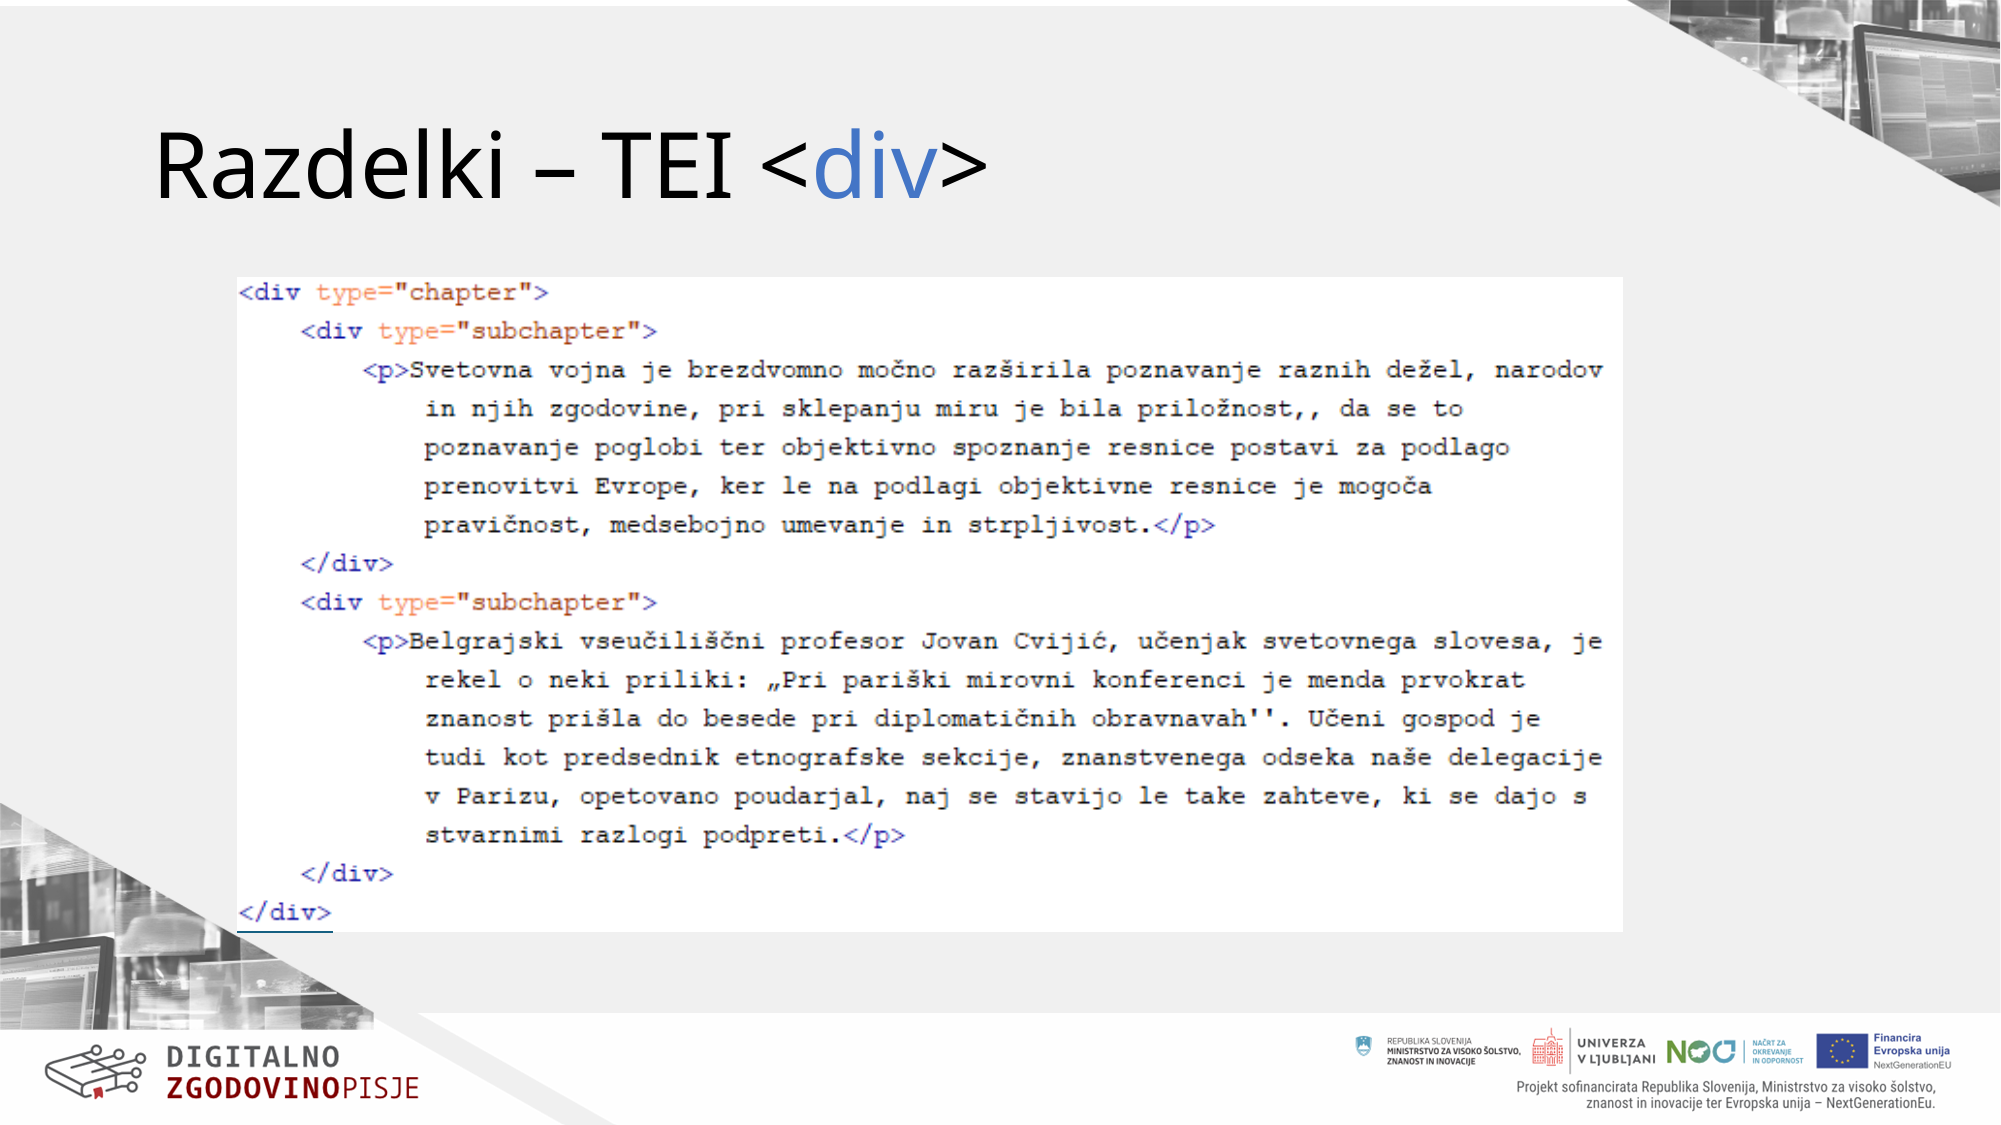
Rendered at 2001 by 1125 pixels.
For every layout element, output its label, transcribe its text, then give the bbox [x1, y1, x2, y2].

picture [0, 0, 2001, 1125]
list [236, 276, 1623, 933]
title Razdelki – TEI <div> [137, 59, 1863, 278]
